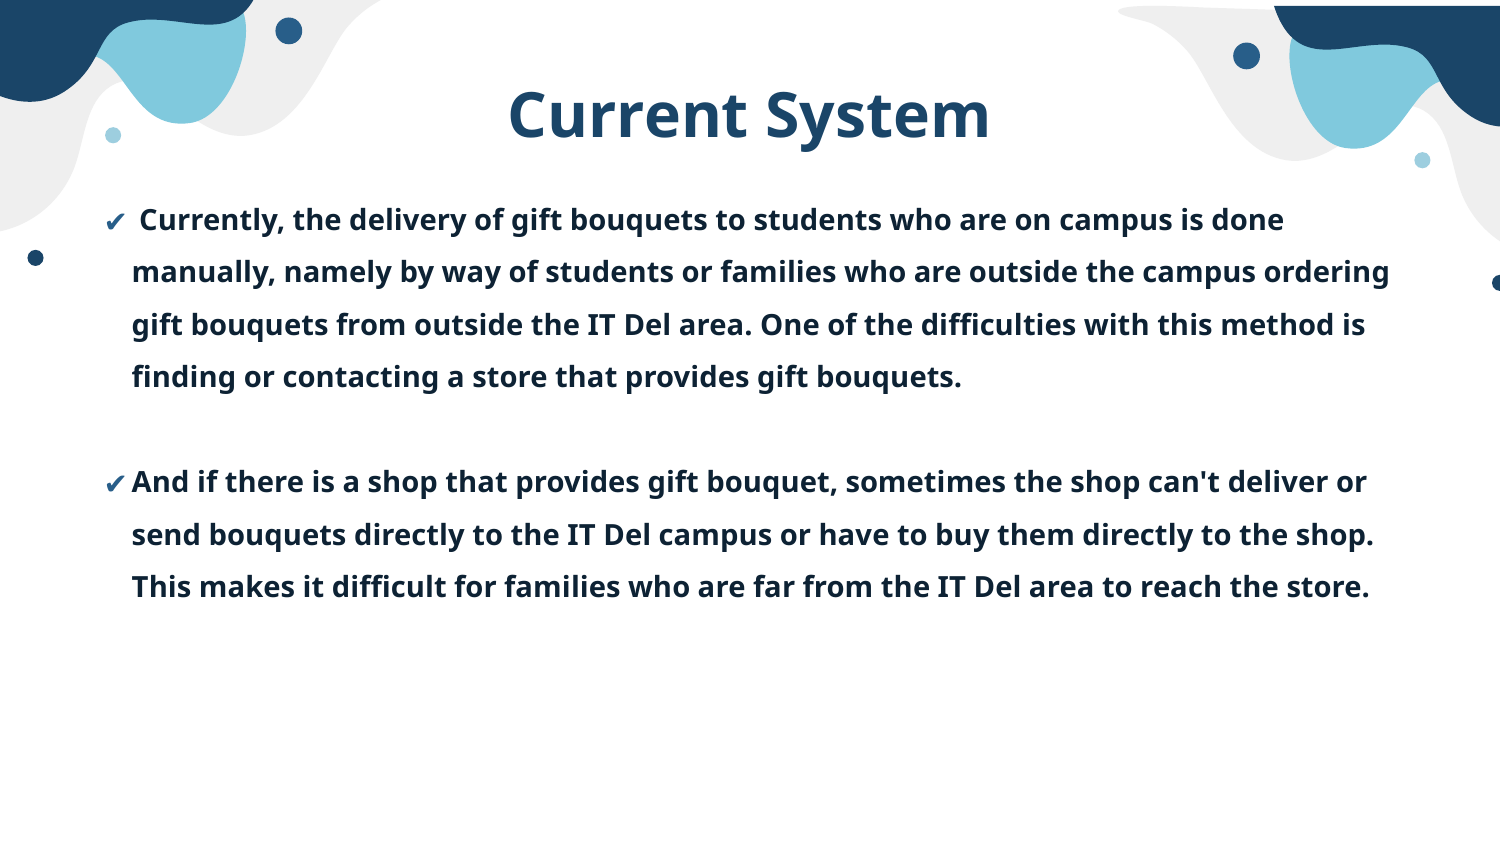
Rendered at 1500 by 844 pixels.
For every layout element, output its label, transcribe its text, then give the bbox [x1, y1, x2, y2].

list Currently, the delivery of gift bouquets to students who are on campus is done manually, namely by way of students or families who are outside the campus ordering gift bouquets from outside the IT Del area. One of the difficulties with this method is finding or contacting a store that provides gift bouquets. And if there is a shop that provides gift bouquet, sometimes the shop can't deliver or send bouquets directly to the IT Del campus or have to buy them directly to the shop. This makes it difficult for families who are far from the IT Del area to reach the store. [88, 168, 1412, 756]
title Current System [88, 59, 1412, 154]
